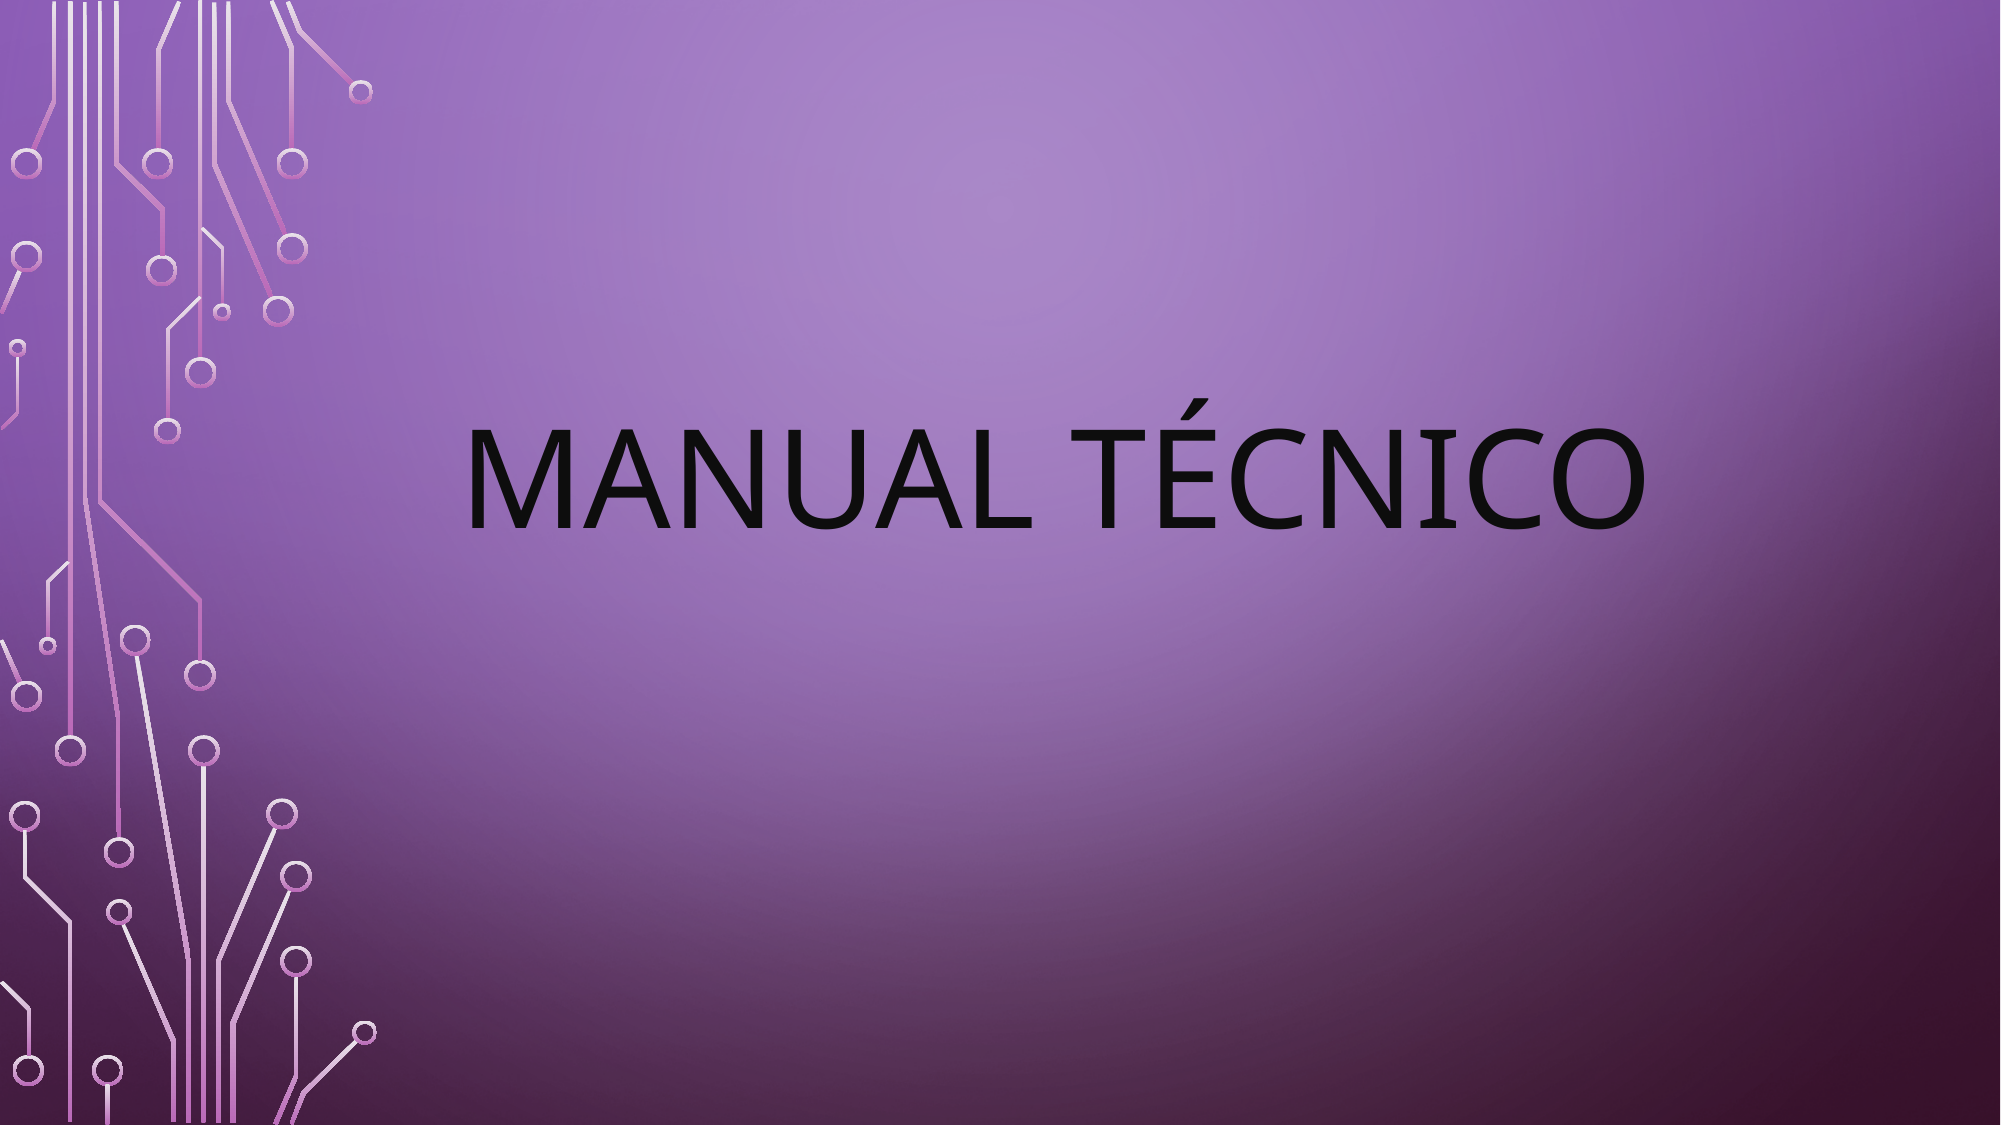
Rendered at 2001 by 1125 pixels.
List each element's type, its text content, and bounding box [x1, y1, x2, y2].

text_box MANUAL TÉCNICO [444, 383, 1669, 564]
